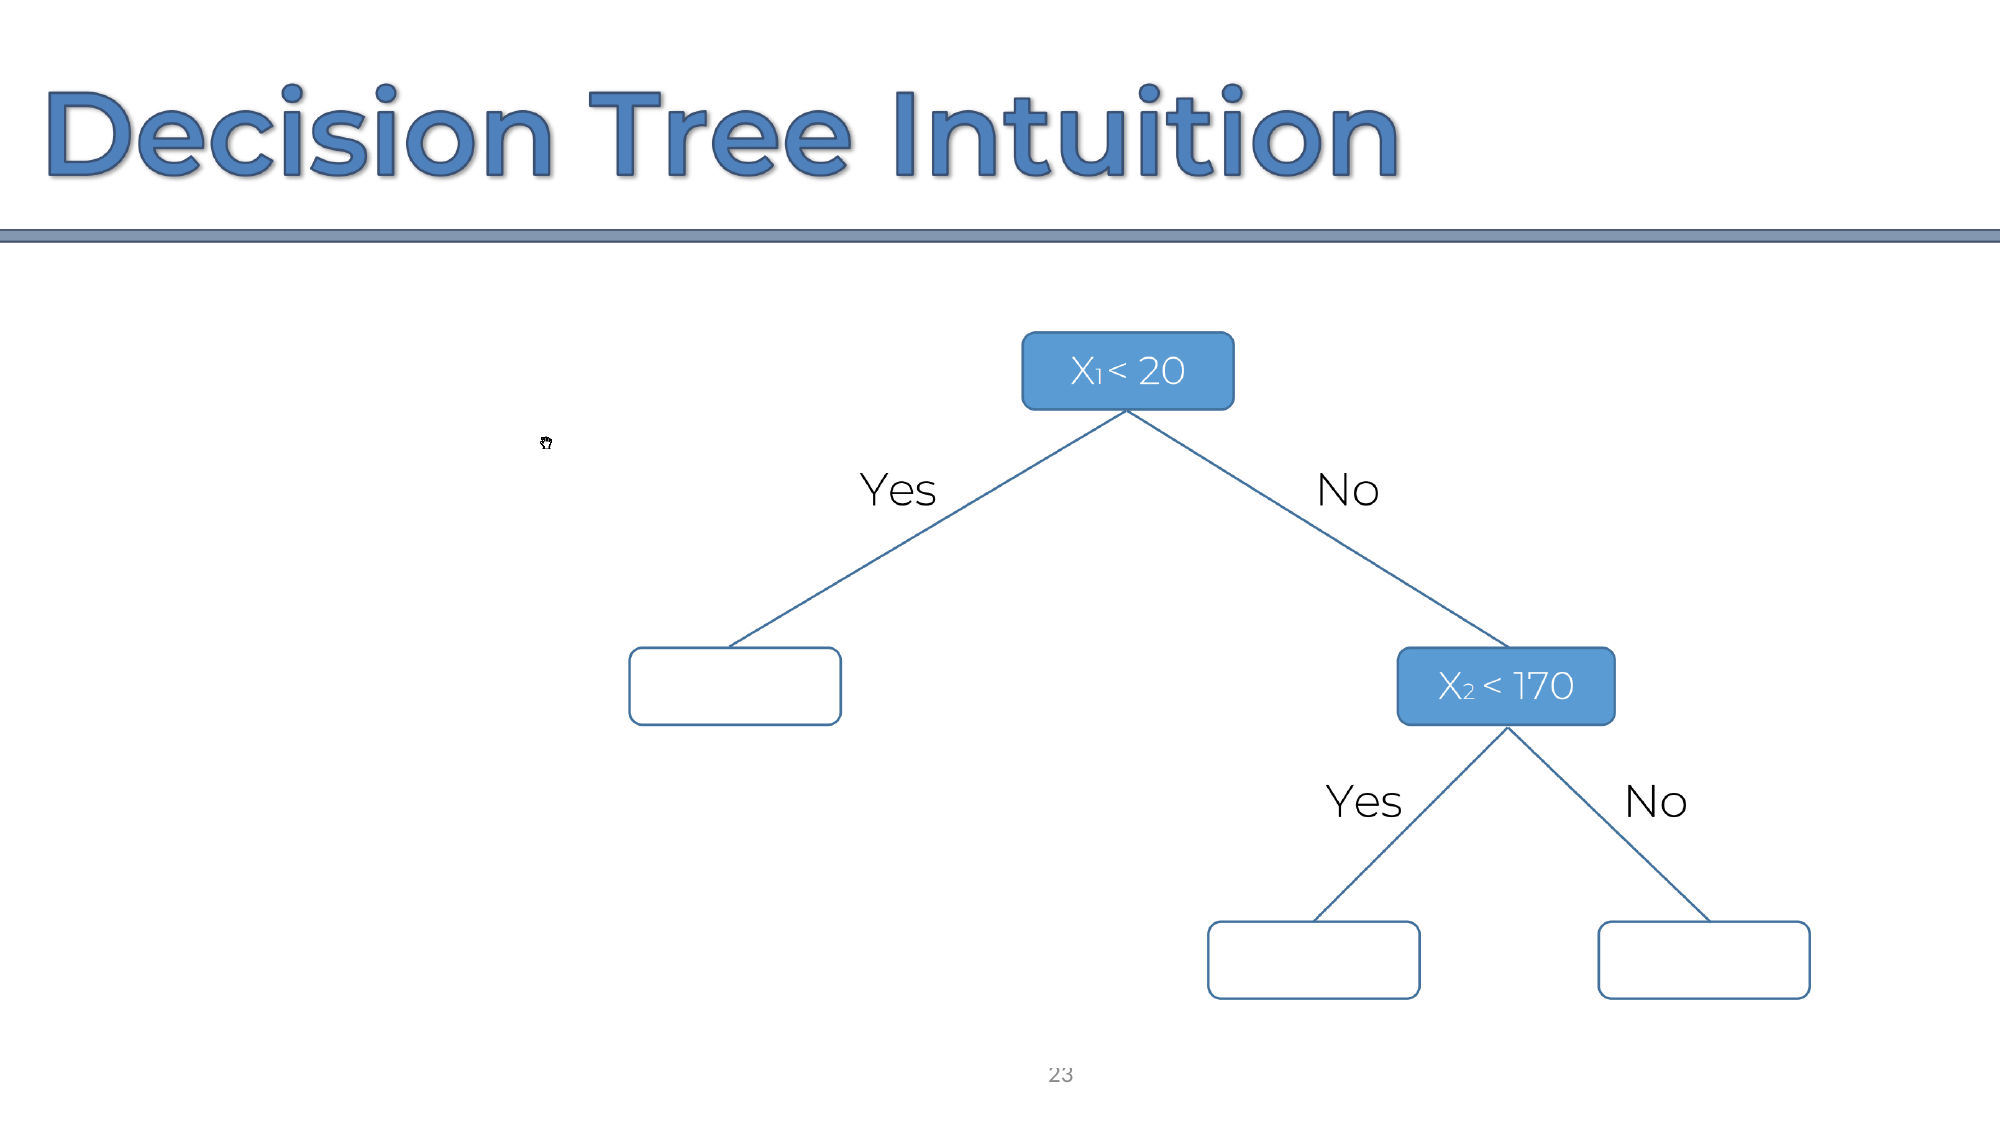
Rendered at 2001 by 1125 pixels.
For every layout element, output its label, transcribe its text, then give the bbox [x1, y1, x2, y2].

picture [0, 56, 2000, 1068]
slide_number 23 [638, 1068, 1089, 1103]
